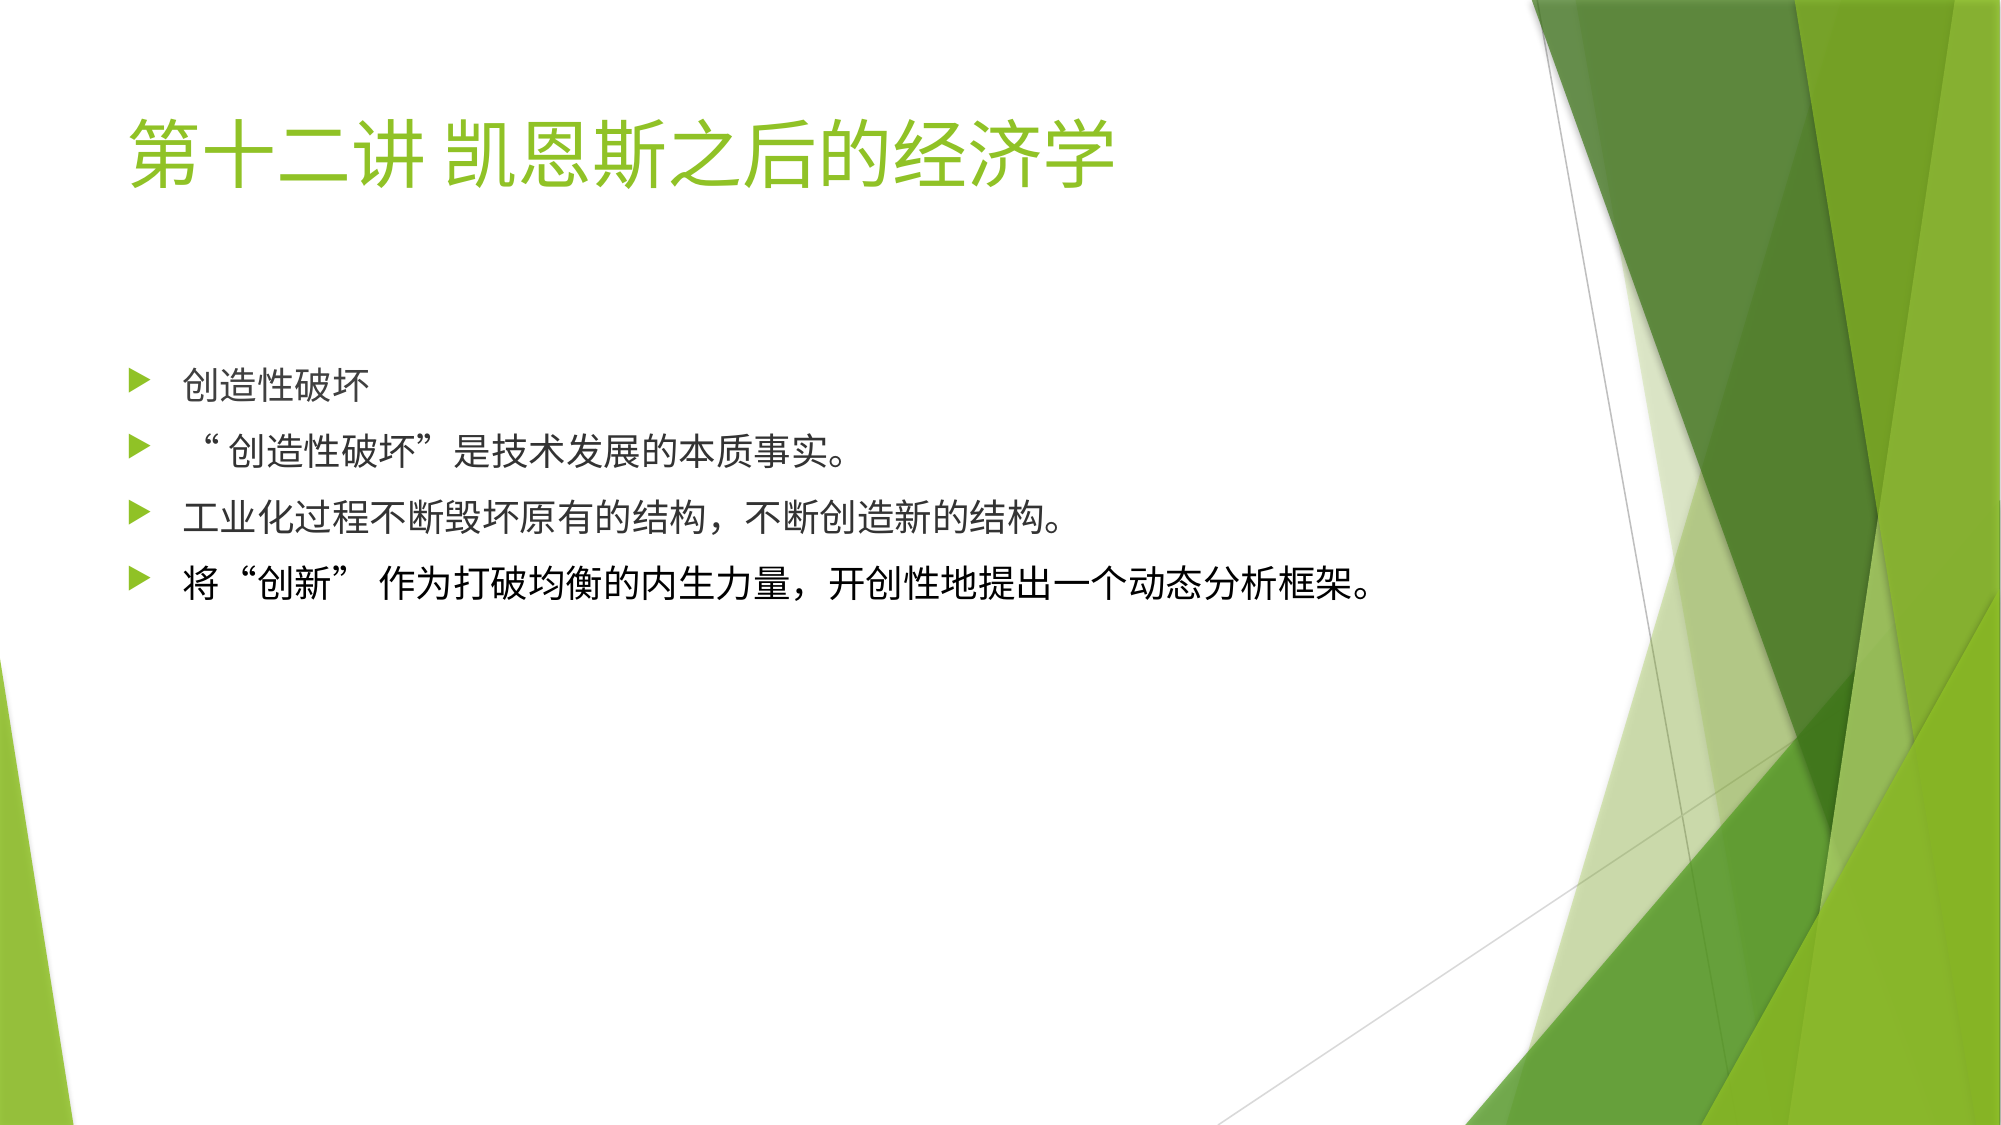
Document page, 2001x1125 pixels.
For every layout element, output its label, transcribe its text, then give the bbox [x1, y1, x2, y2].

title 第十二讲 凯恩斯之后的经济学 [111, 99, 1522, 317]
list 创造性破坏 “创造性破坏”是技术发展的本质事实。 工业化过程不断毁坏原有的结构，不断创造新的结构。 将“创新” 作为打破均衡的内生力量，开创性地提出一个动态分析框架。 [111, 354, 1522, 992]
